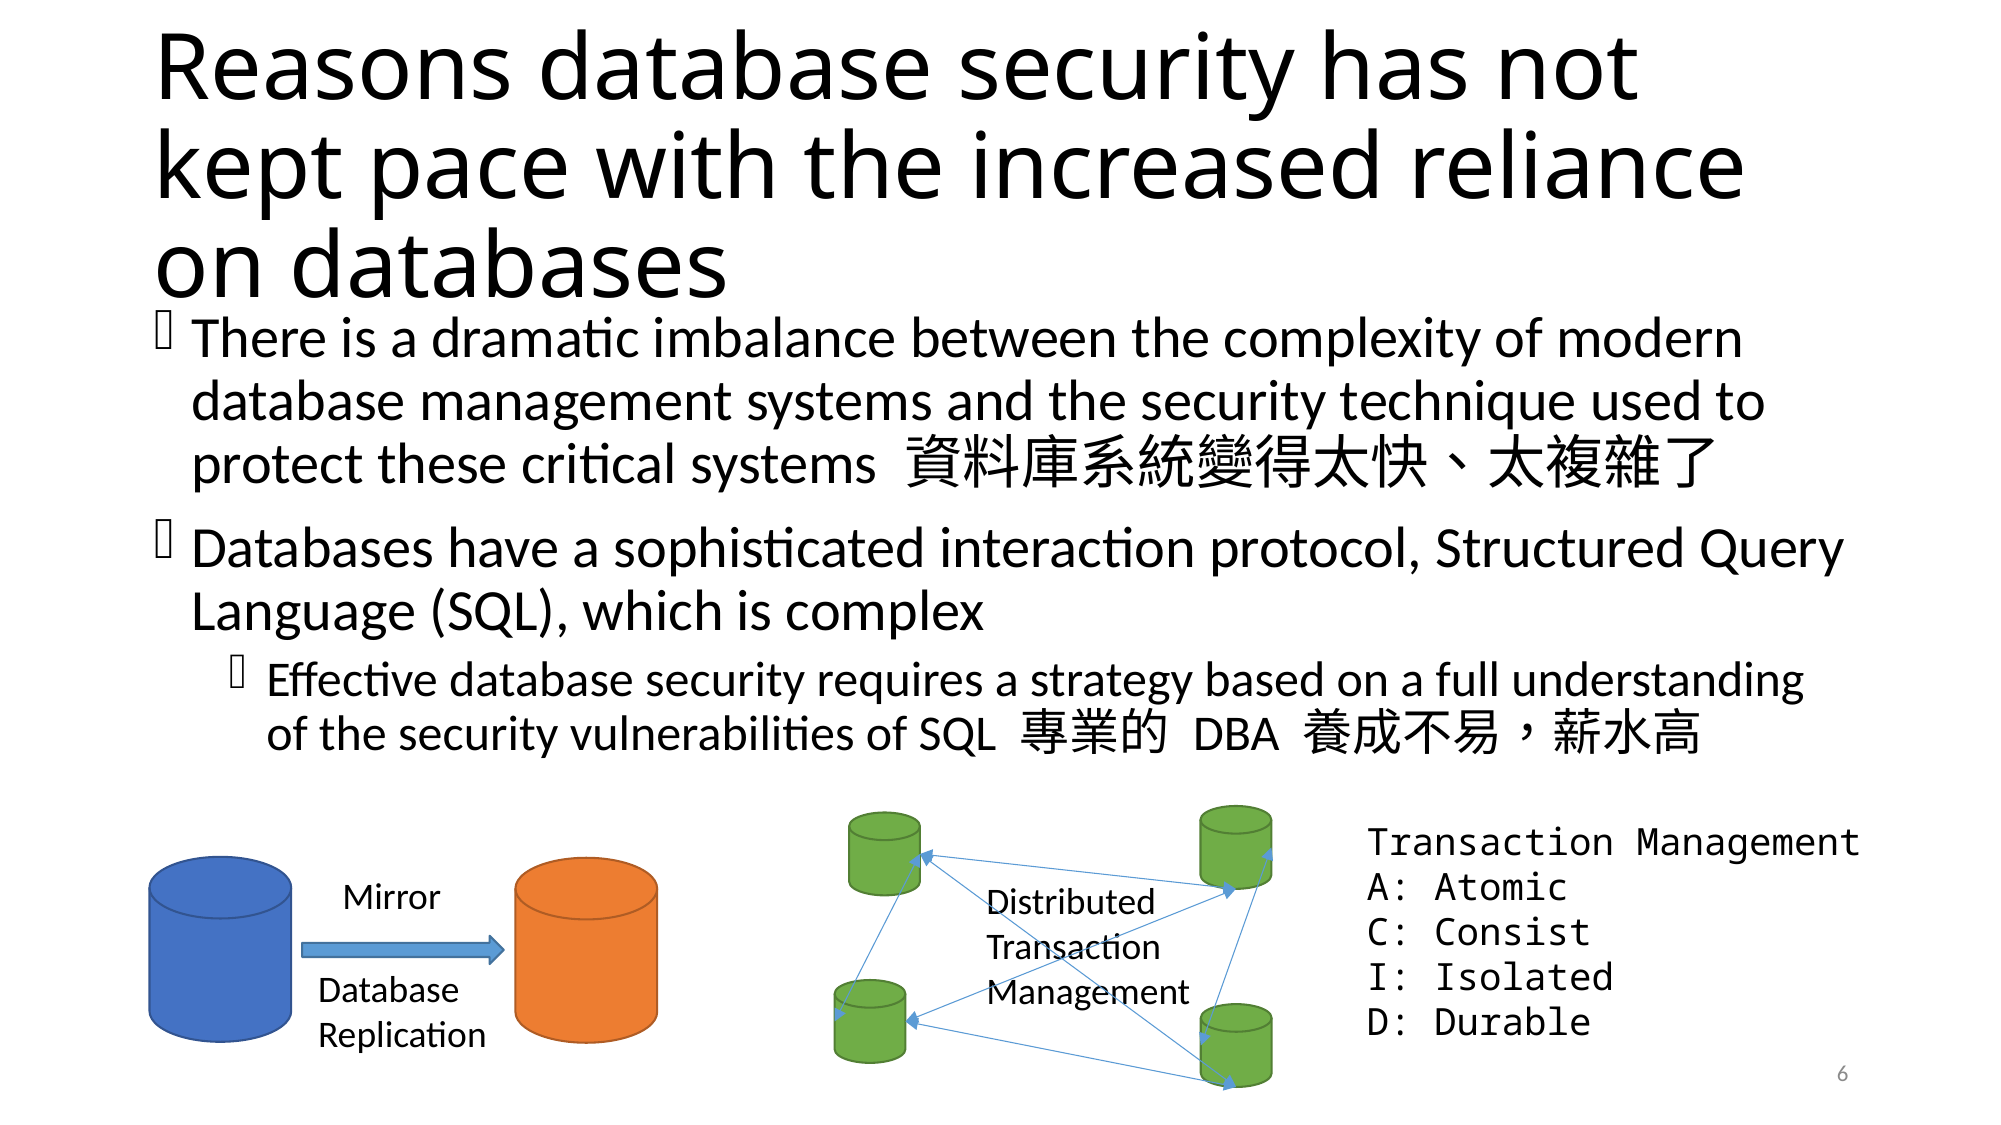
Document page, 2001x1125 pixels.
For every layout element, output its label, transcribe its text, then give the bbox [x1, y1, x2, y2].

text_box Transaction Management A: Atomic C: Consist I: Isolated D: Durable [1351, 810, 1877, 1051]
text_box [834, 806, 1272, 1087]
text_box [148, 855, 293, 1043]
text_box Database Replication [303, 957, 502, 1063]
list There is a dramatic imbalance between the complexity of modern database management systems and the security technique used to protect these critical systems 資料庫系統變得太快、太複雜了 Databases have a sophisticated interaction protocol, Structured Query Language (SQL), which is complex Effective database security requires a strategy based on a full understanding of the security vulnerabilities of SQL 專業的 DBA 養成不易，薪水高 [138, 299, 1864, 1014]
slide_number 6 [1413, 1051, 1864, 1103]
text_box [514, 856, 659, 1044]
title Reasons database security has not kept pace with the increased reliance on databases [138, 60, 1864, 278]
text_box Mirror [327, 865, 456, 925]
text_box [301, 934, 505, 959]
